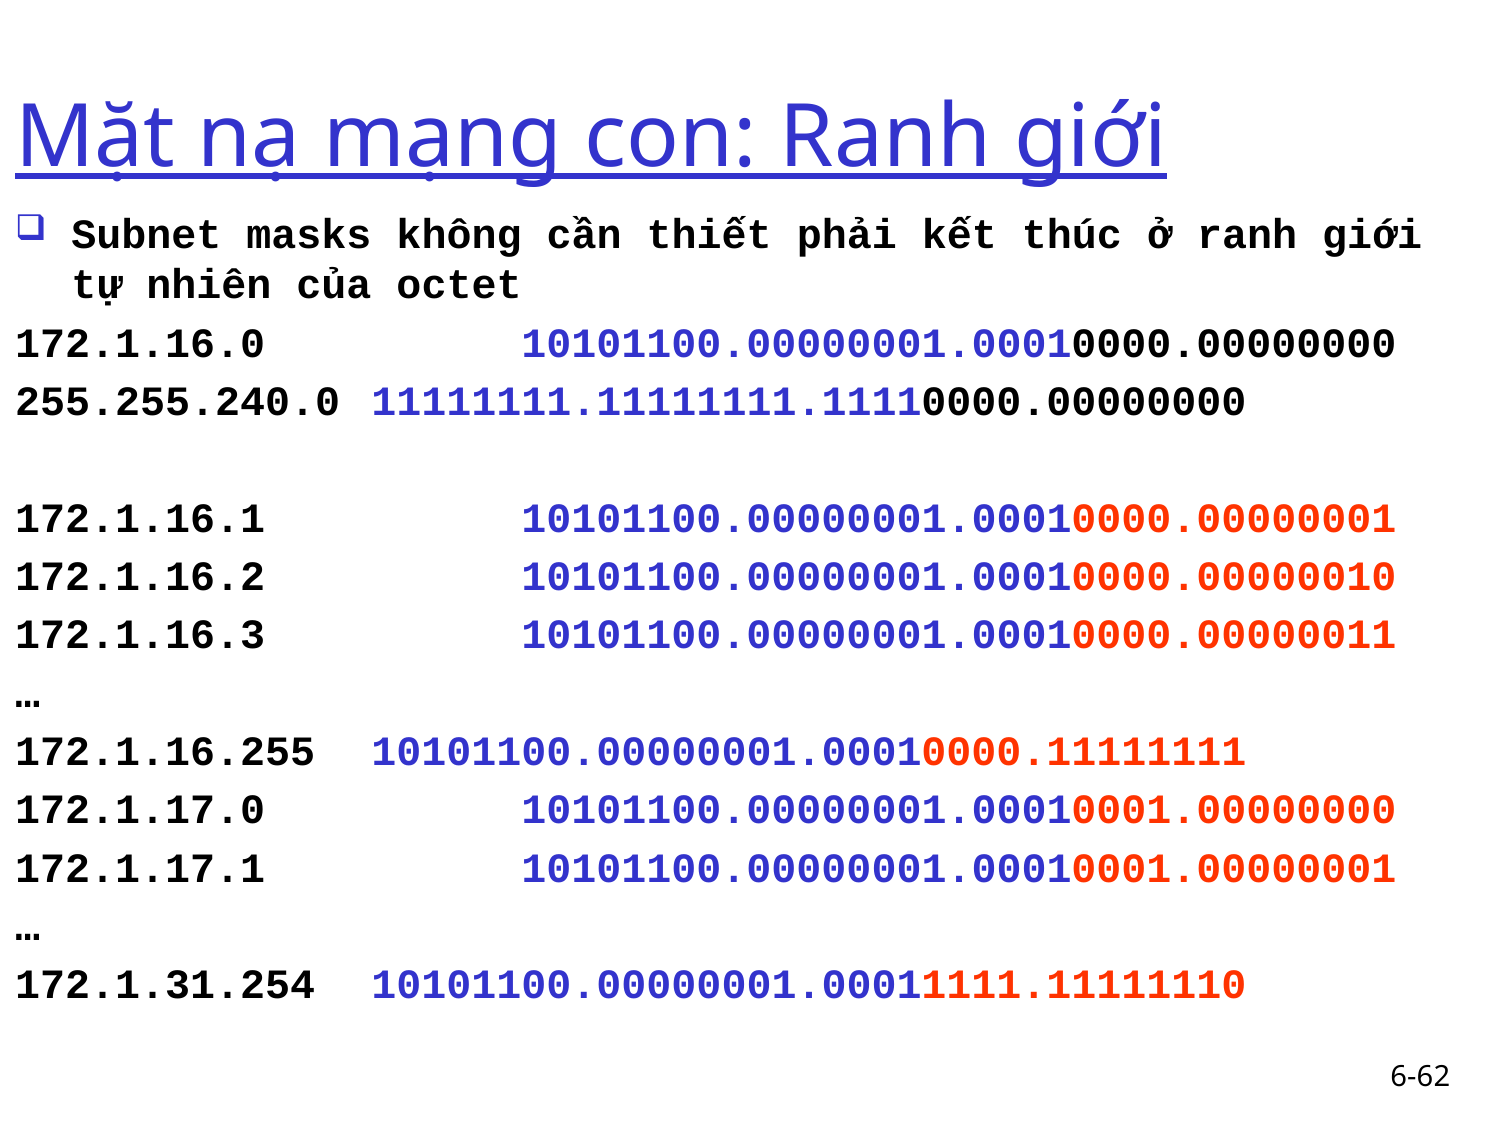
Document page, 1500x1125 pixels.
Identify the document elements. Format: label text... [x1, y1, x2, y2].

list Subnet masks không cần thiết phải kết thúc ở ranh giới tự nhiên của octet 172.1.16.0 10101100.00000001.00010000.00000000 255.255.240.0 11111111.11111111.11110000.00000000 172.1.16.1 10101100.00000001.00010000.00000001 172.1.16.2 10101100.00000001.00010000.00000010 172.1.16.3 10101100.00000001.00010000.00000011 … 172.1.16.255 10101100.00000001.00010000.11111111 172.1.17.0 10101100.00000001.00010001.00000000 172.1.17.1 10101100.00000001.00010001.00000001 … 172.1.31.254 10101100.00000001.00011111.11111110 [0, 199, 1500, 1082]
title Mặt nạ mạng con: Ranh giới [0, 37, 1500, 199]
slide_number 6-62 [1362, 1082, 1466, 1125]
